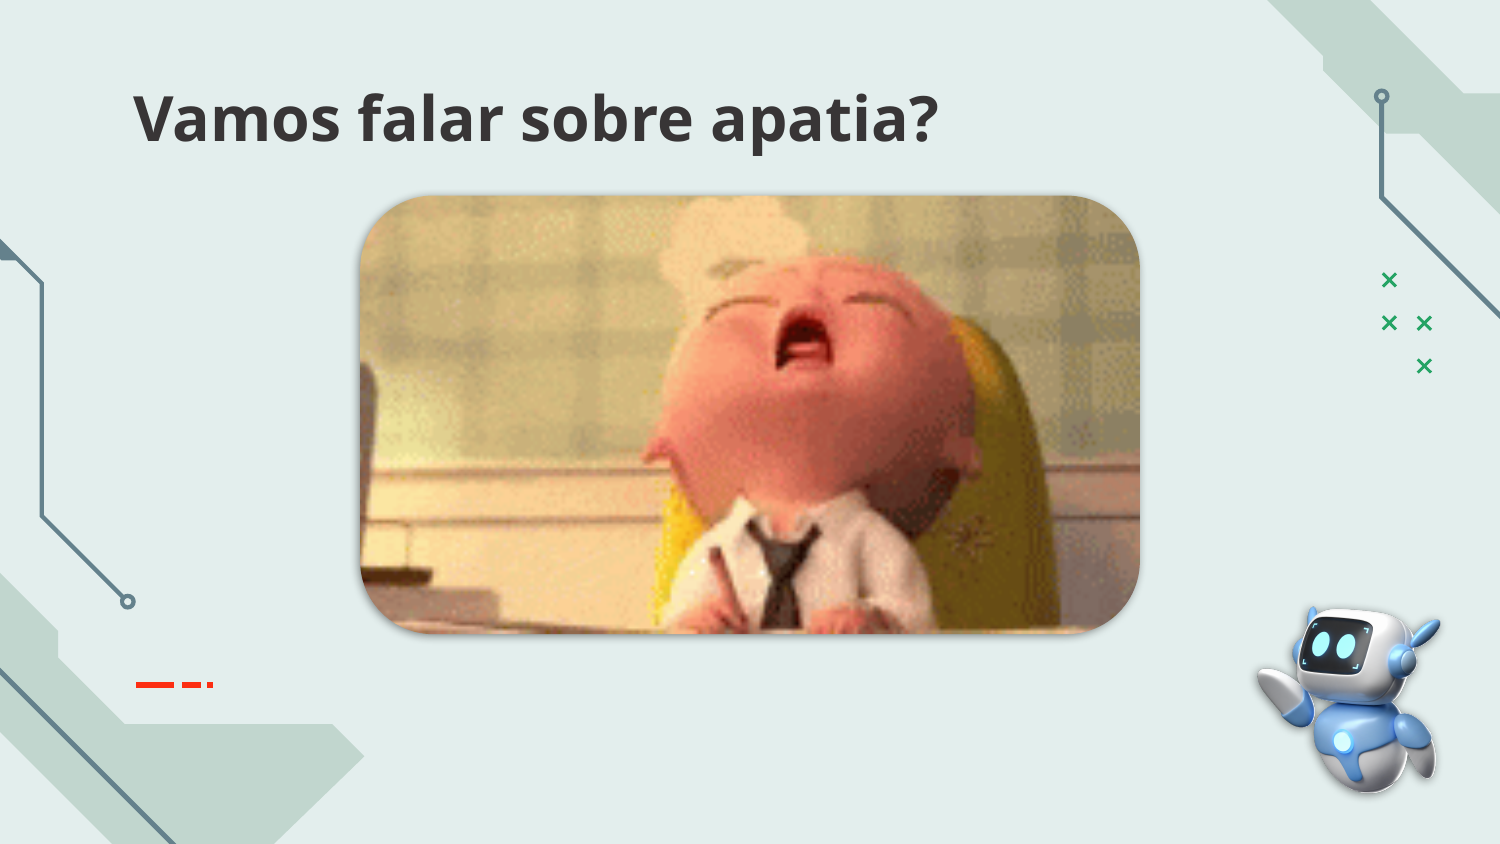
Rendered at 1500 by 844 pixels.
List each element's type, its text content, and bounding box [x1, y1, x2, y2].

picture [1231, 582, 1466, 817]
title Vamos falar sobre apatia? [118, 63, 1382, 161]
picture [359, 195, 1141, 635]
